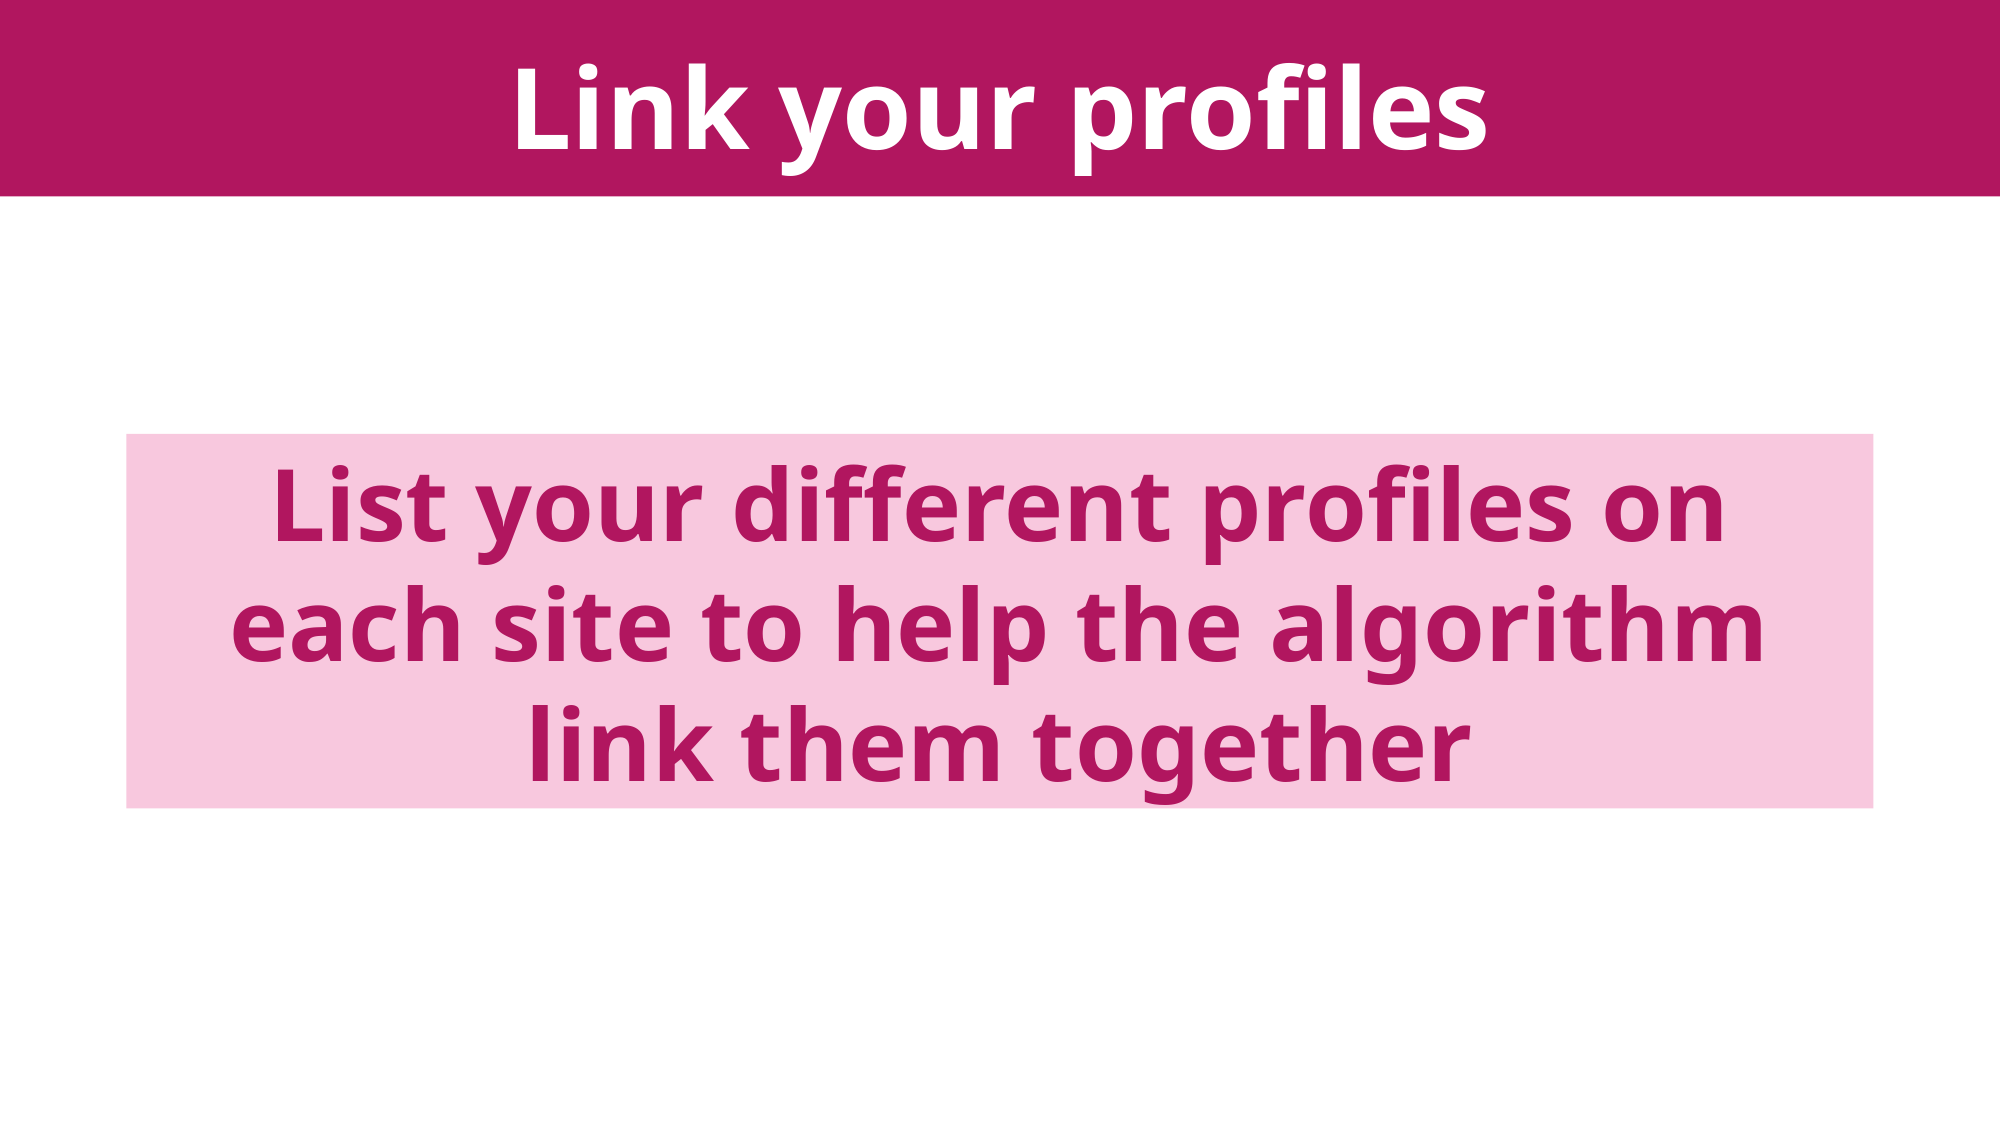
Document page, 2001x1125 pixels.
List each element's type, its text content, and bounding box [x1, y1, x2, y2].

title Link your profiles [0, 0, 2000, 197]
text_box List your different profiles on each site to help the algorithm link them together [126, 433, 1874, 809]
